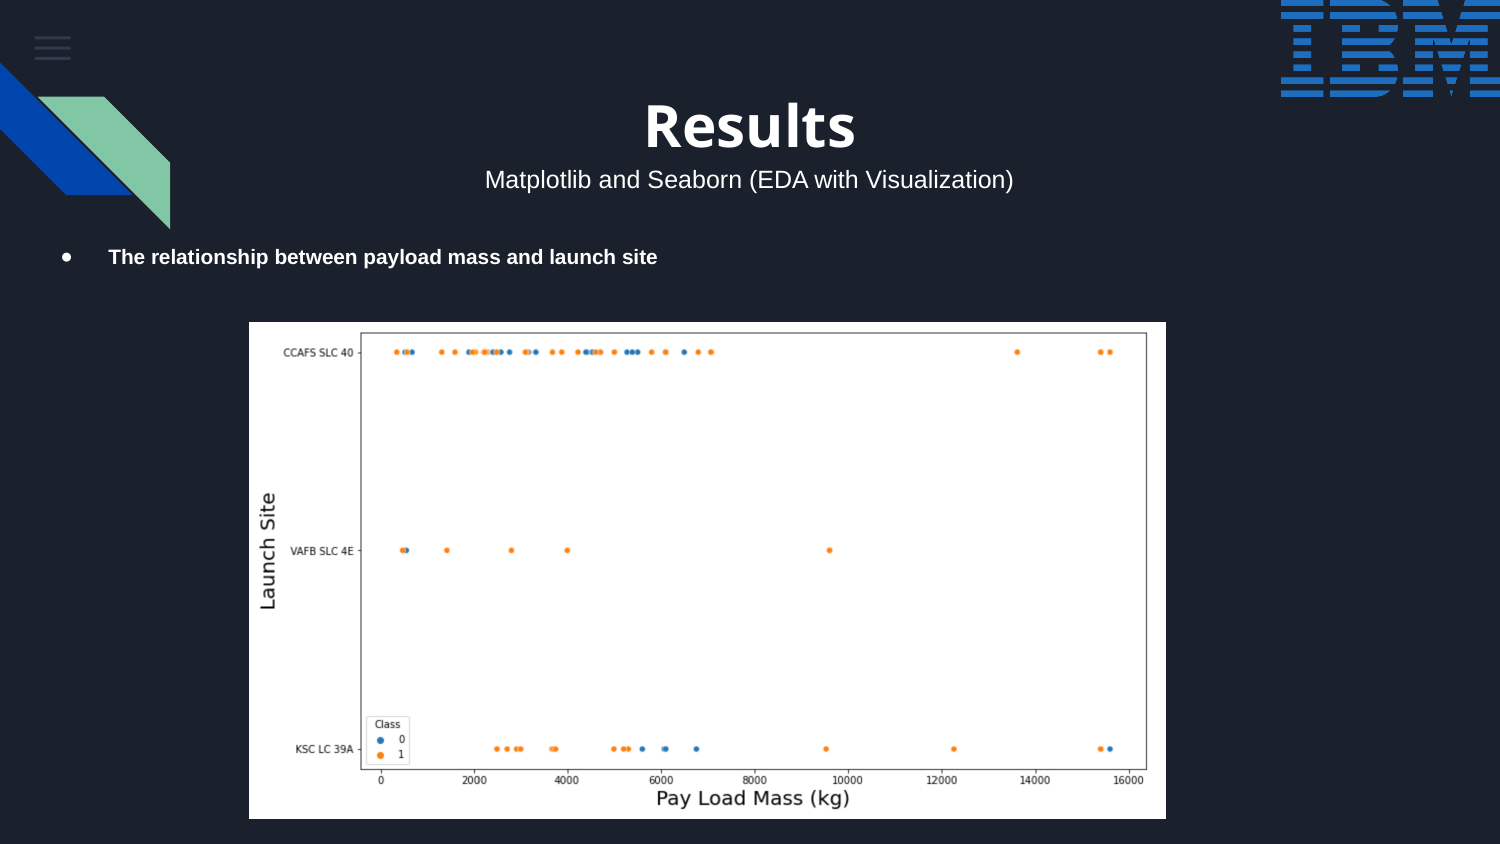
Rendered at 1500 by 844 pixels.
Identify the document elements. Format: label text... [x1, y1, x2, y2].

title Results Matplotlib and Seaborn (EDA with Visualization) [438, 63, 1062, 173]
picture [1281, 0, 1500, 97]
list The relationship between payload mass and launch site [18, 225, 1435, 354]
picture [249, 321, 1166, 819]
